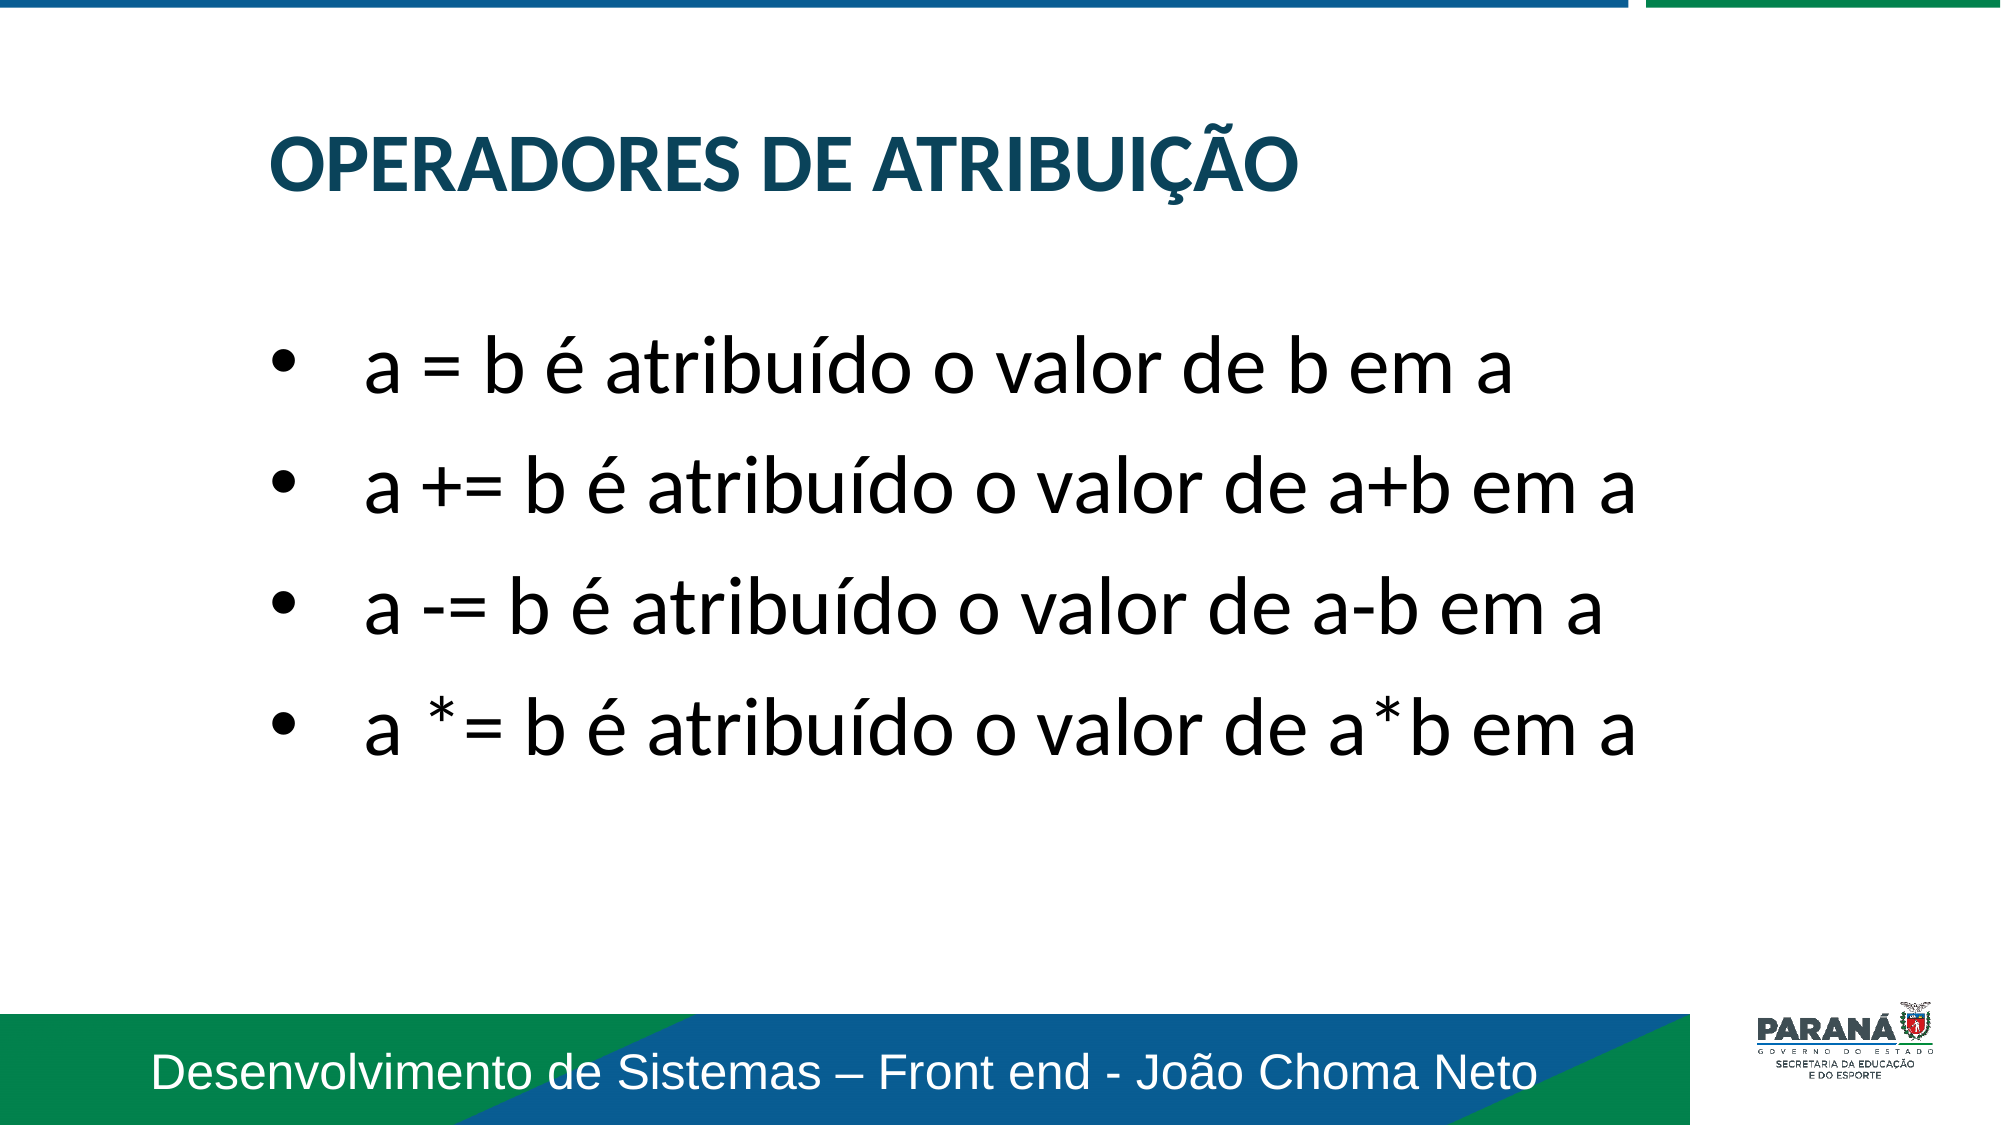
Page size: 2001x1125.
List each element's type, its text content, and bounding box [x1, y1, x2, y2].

picture [0, 1014, 1690, 1125]
picture [1757, 1002, 1933, 1081]
list OPERADORES DE ATRIBUIÇÃO [217, 111, 1637, 249]
list a = b é atribuído o valor de b em a a += b é atribuído o valor de a+b em a a -= b é atribuído o valor de a-b em a a *= b é atribuído o valor de a*b em a [217, 302, 1677, 921]
